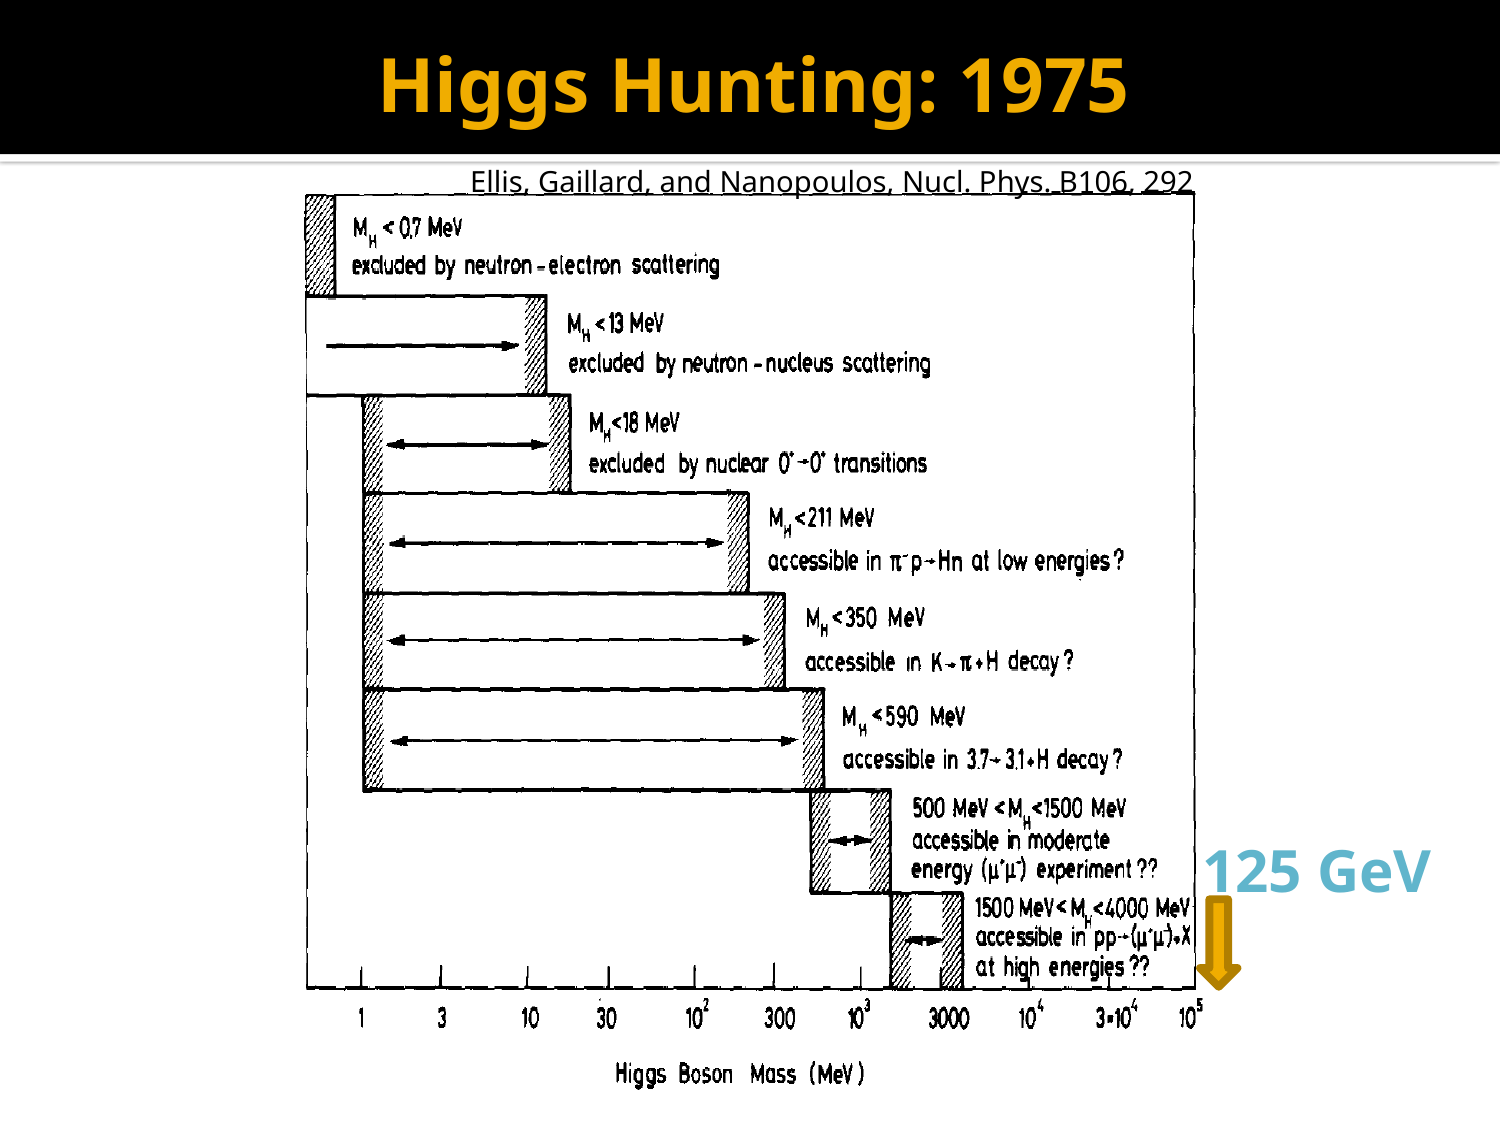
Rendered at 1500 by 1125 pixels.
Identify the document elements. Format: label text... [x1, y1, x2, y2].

text_box [1214, 912, 1242, 991]
text_box Ellis, Gaillard, and Nanopoulos, Nucl. Phys. B106, 292 [371, 156, 1209, 185]
title Higgs Hunting: 1975 [0, 12, 1500, 153]
text_box 125 GeV [1214, 826, 1475, 912]
picture [299, 185, 1209, 1095]
